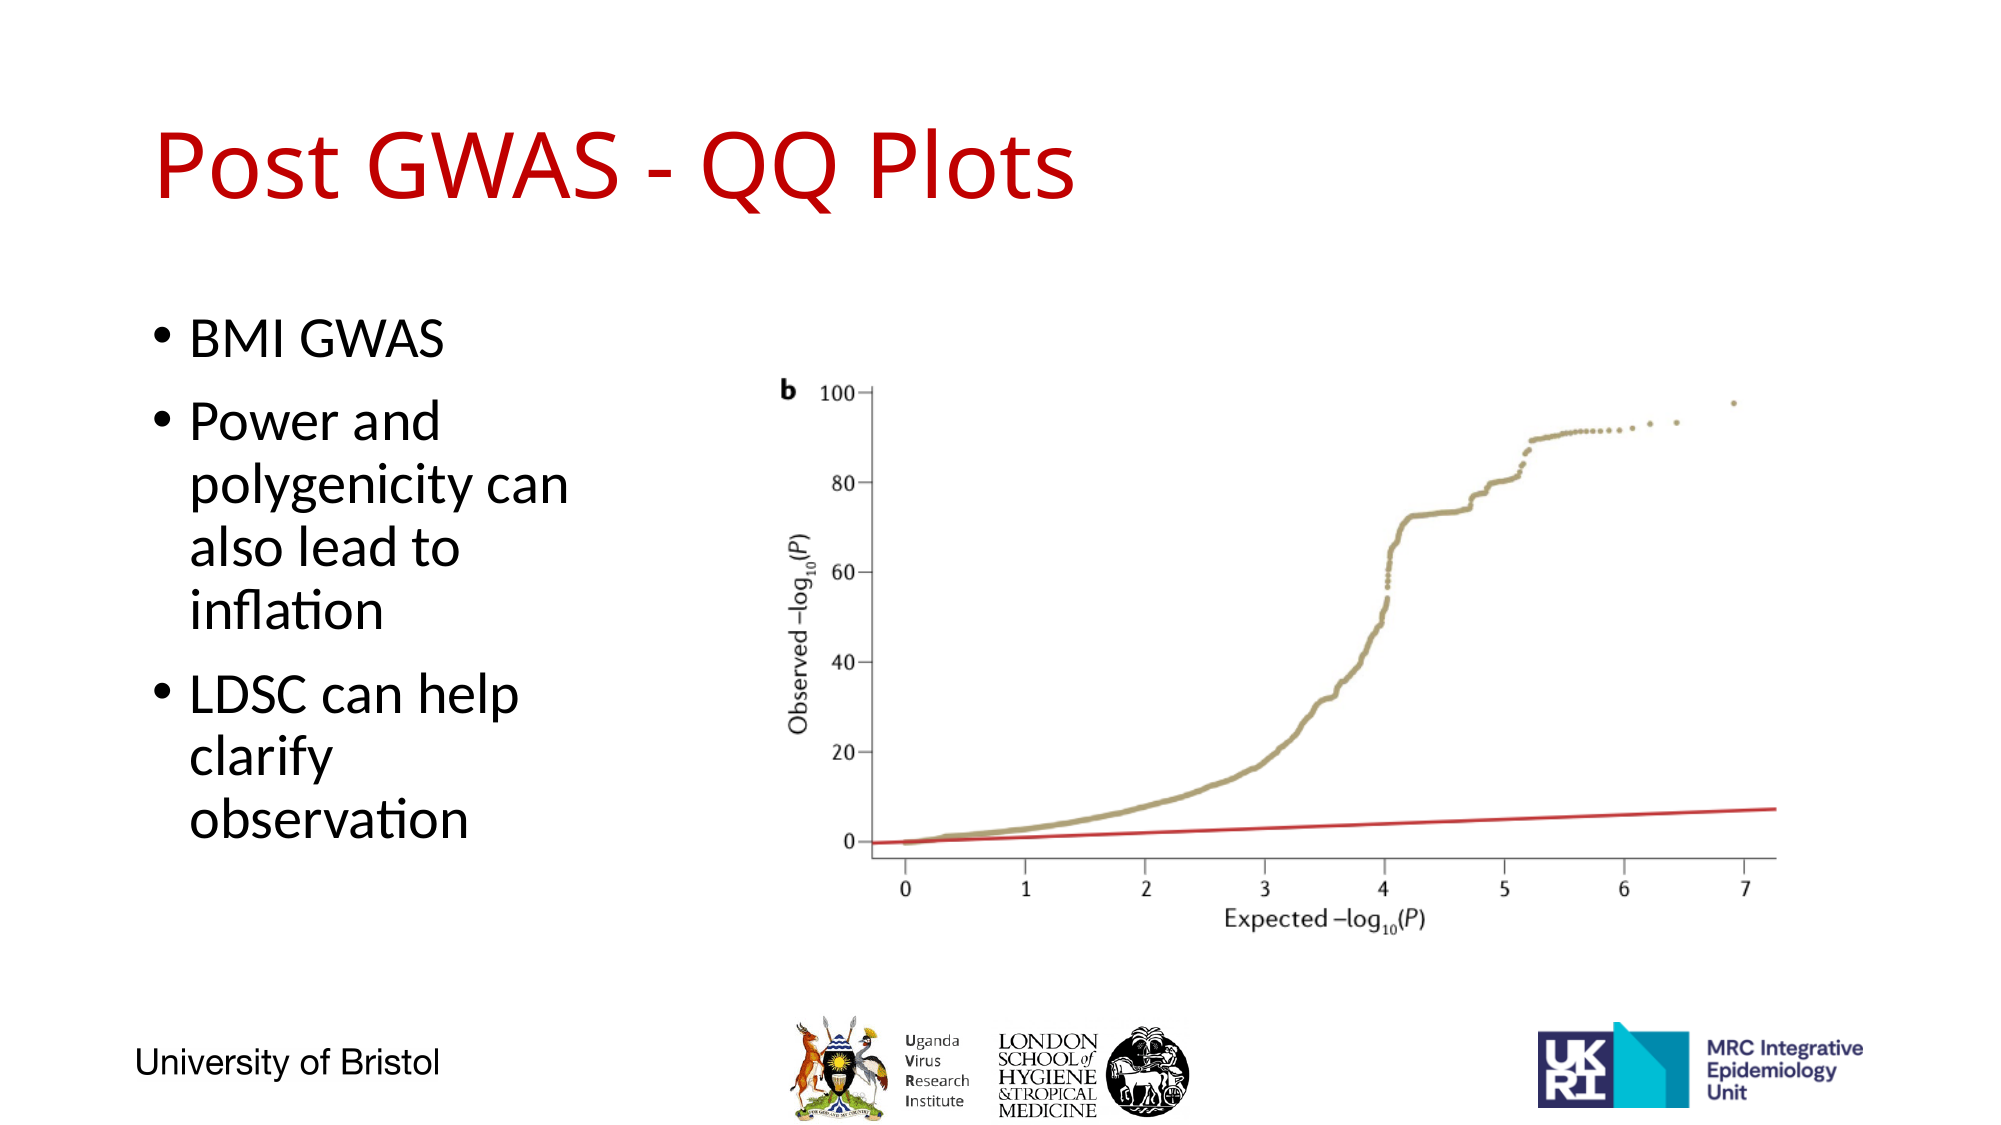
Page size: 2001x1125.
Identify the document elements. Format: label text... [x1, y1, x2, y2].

list BMI GWAS Power and polygenicity can also lead to inflation LDSC can help clarify observation [137, 299, 594, 1014]
picture [137, 1048, 438, 1082]
picture [786, 1013, 1190, 1125]
picture [1538, 1022, 1863, 1108]
title Post GWAS - QQ Plots [137, 59, 1863, 278]
picture [767, 361, 1786, 948]
